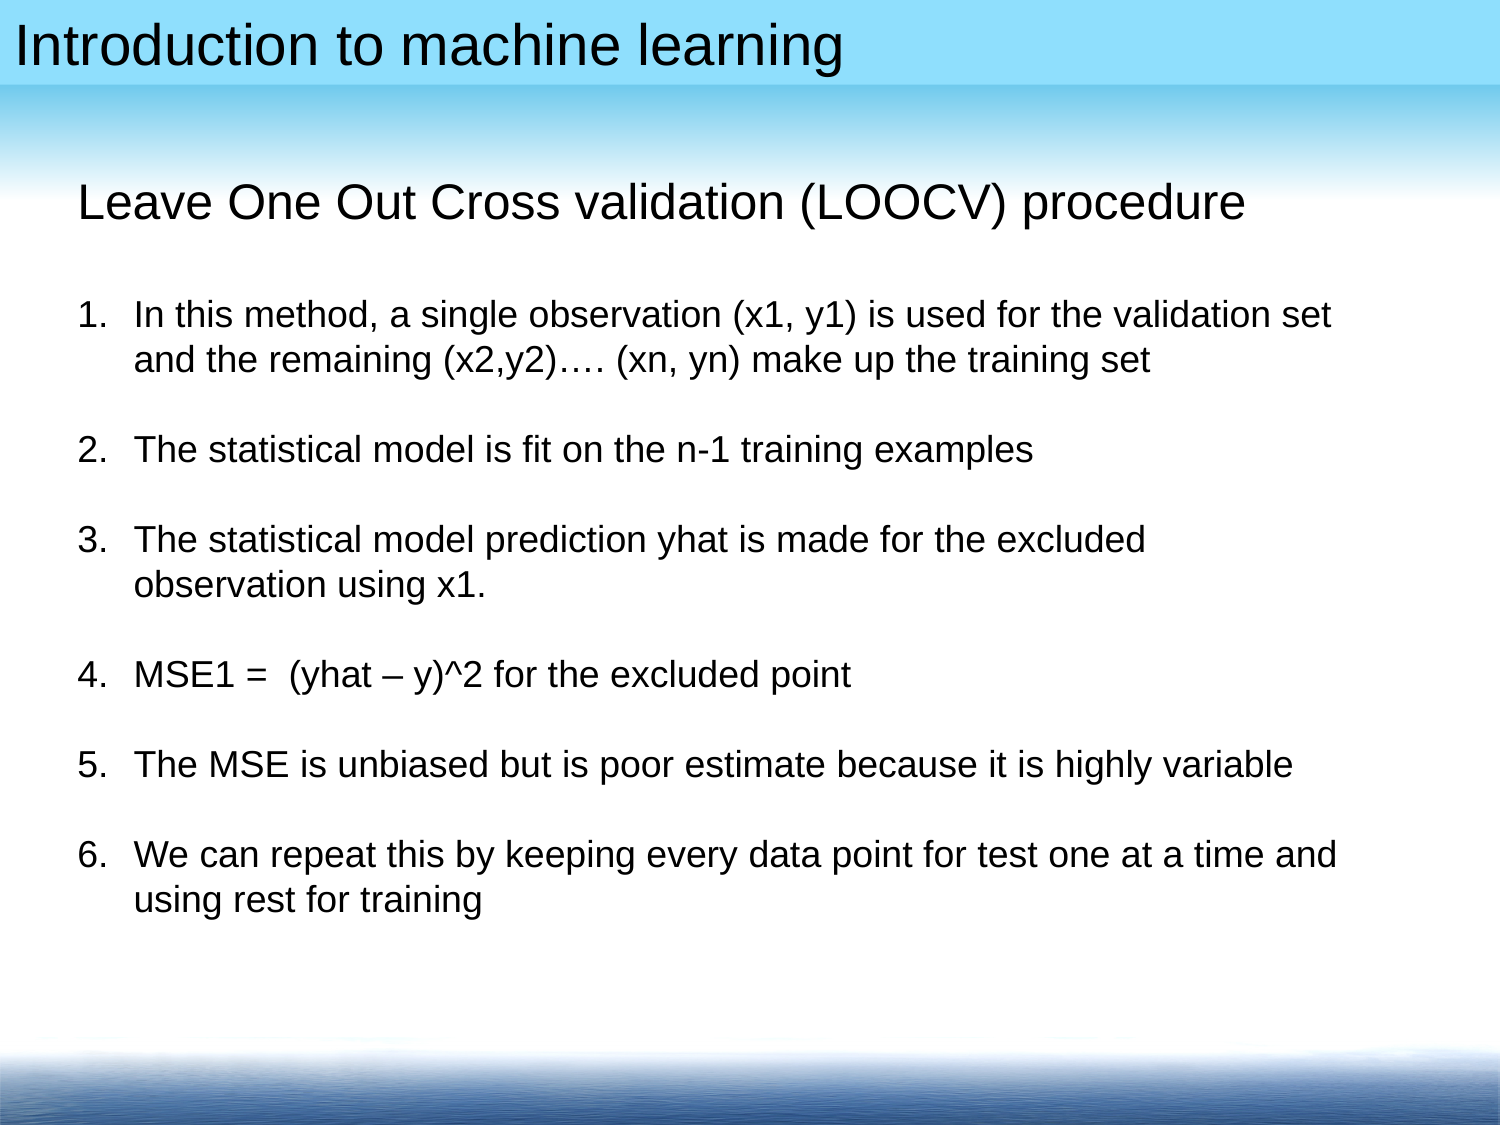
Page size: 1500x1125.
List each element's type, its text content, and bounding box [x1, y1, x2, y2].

picture [0, 1037, 1500, 1125]
text_box Leave One Out Cross validation (LOOCV) procedure In this method, a single observation (x1, y1) is used for the validation set and the remaining (x2,y2)…. (xn, yn) make up the training set The statistical model is fit on the n-1 training examples The statistical model prediction yhat is made for the excluded observation using x1. MSE1 = (yhat – y)^2 for the excluded point The MSE is unbiased but is poor estimate because it is highly variable We can repeat this by keeping every data point for test one at a time and using rest for training [62, 162, 1363, 968]
